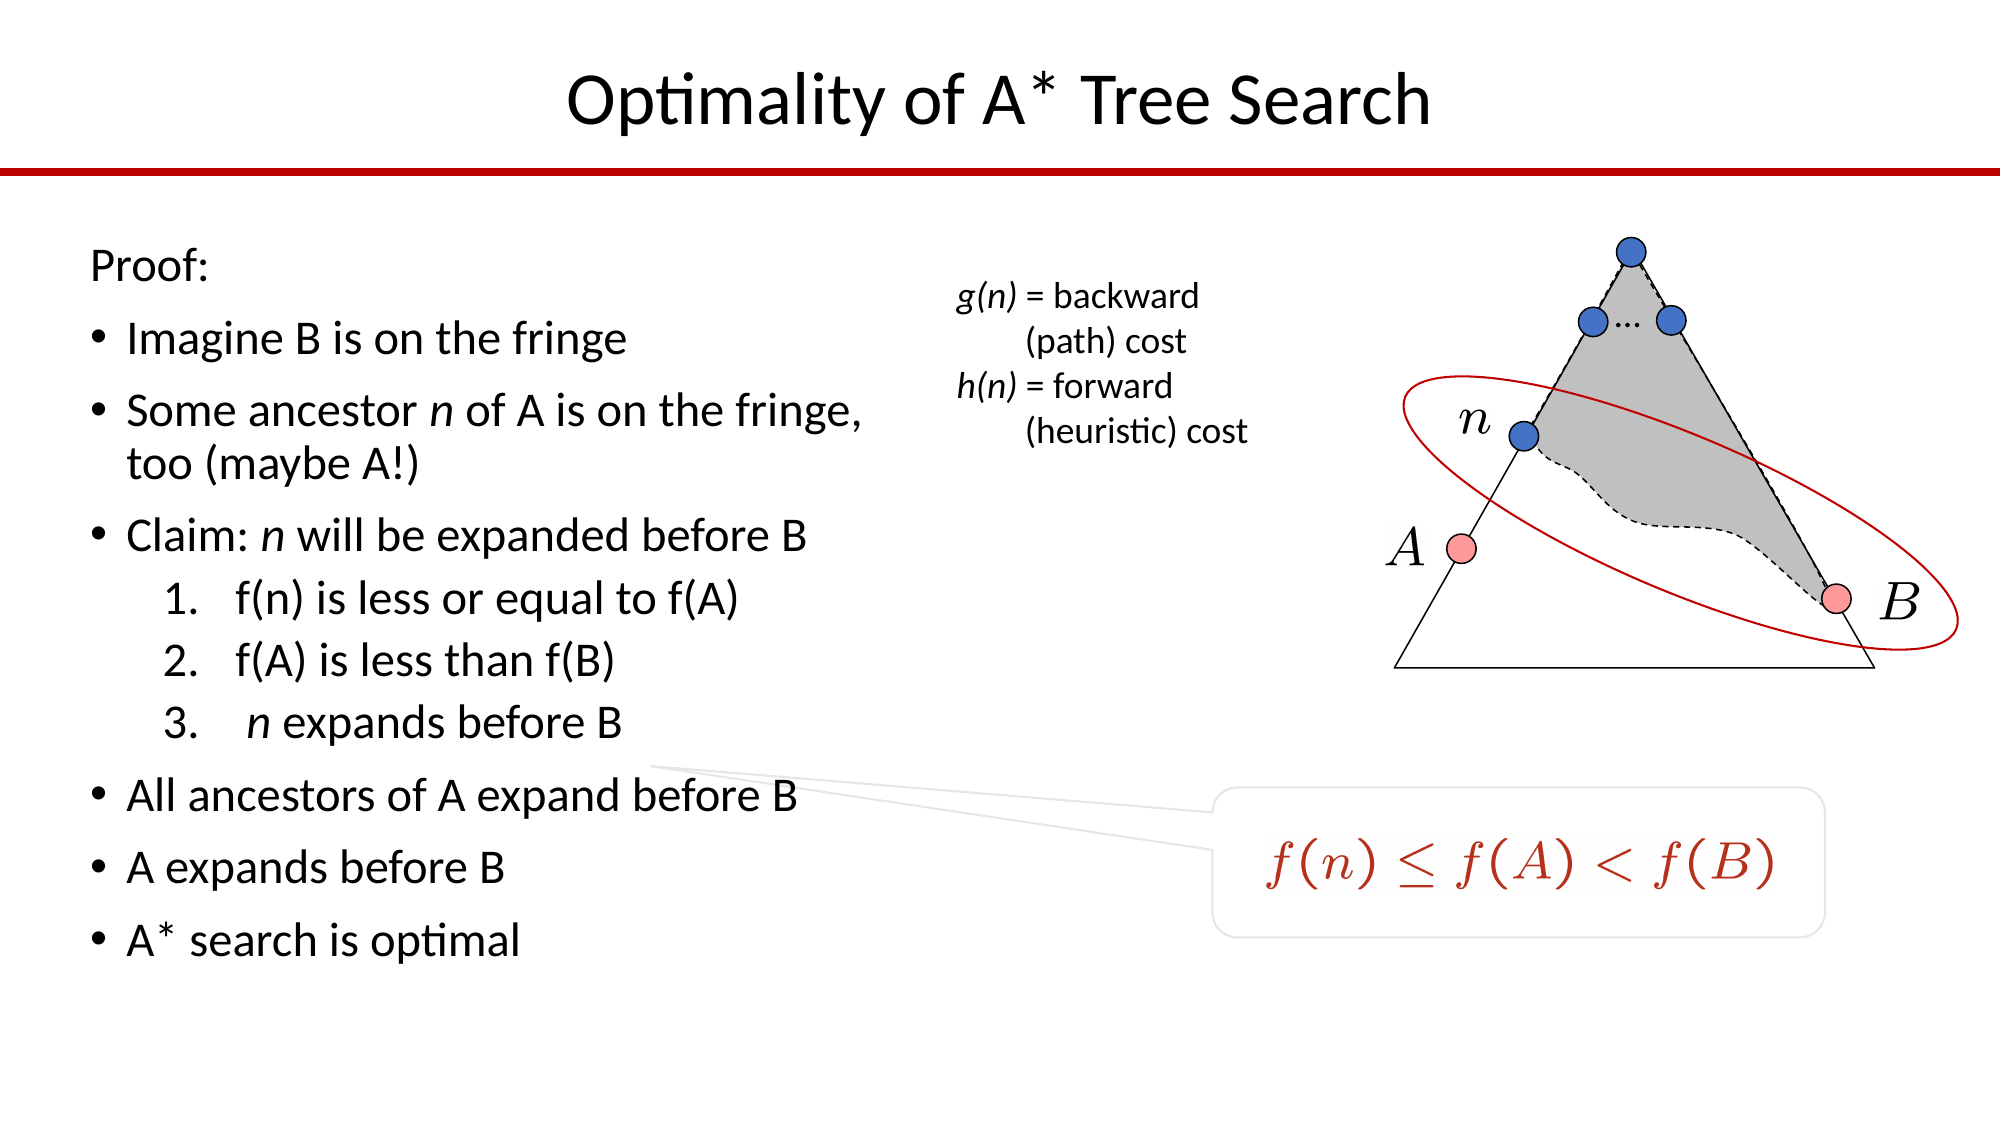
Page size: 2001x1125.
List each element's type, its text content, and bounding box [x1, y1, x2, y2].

text_box [1394, 501, 1875, 668]
picture [1264, 837, 1775, 890]
text_box … [1599, 282, 1645, 343]
title Optimality of A* Tree Search [137, 50, 1863, 150]
picture [1459, 409, 1491, 436]
text_box [1554, 264, 1754, 458]
text_box [1578, 307, 1599, 337]
text_box g(n) = backward (path) cost h(n) = forward (heuristic) cost [941, 264, 1293, 459]
text_box [1402, 375, 1959, 651]
picture [1878, 581, 1921, 622]
text_box [1616, 237, 1646, 267]
text_box [1446, 534, 1477, 564]
text_box [1656, 305, 1687, 336]
text_box [888, 784, 1827, 939]
list Proof: Imagine B is on the fringe Some ancestor n of A is on the fringe, too (maybe A!) Claim: n will be expanded before B f(n) is less or equal to f(A) f(A) is less than f(B) n expands before B All ancestors of A expand before B A expands before B A* search is optimal [75, 232, 888, 975]
picture [1382, 524, 1426, 568]
